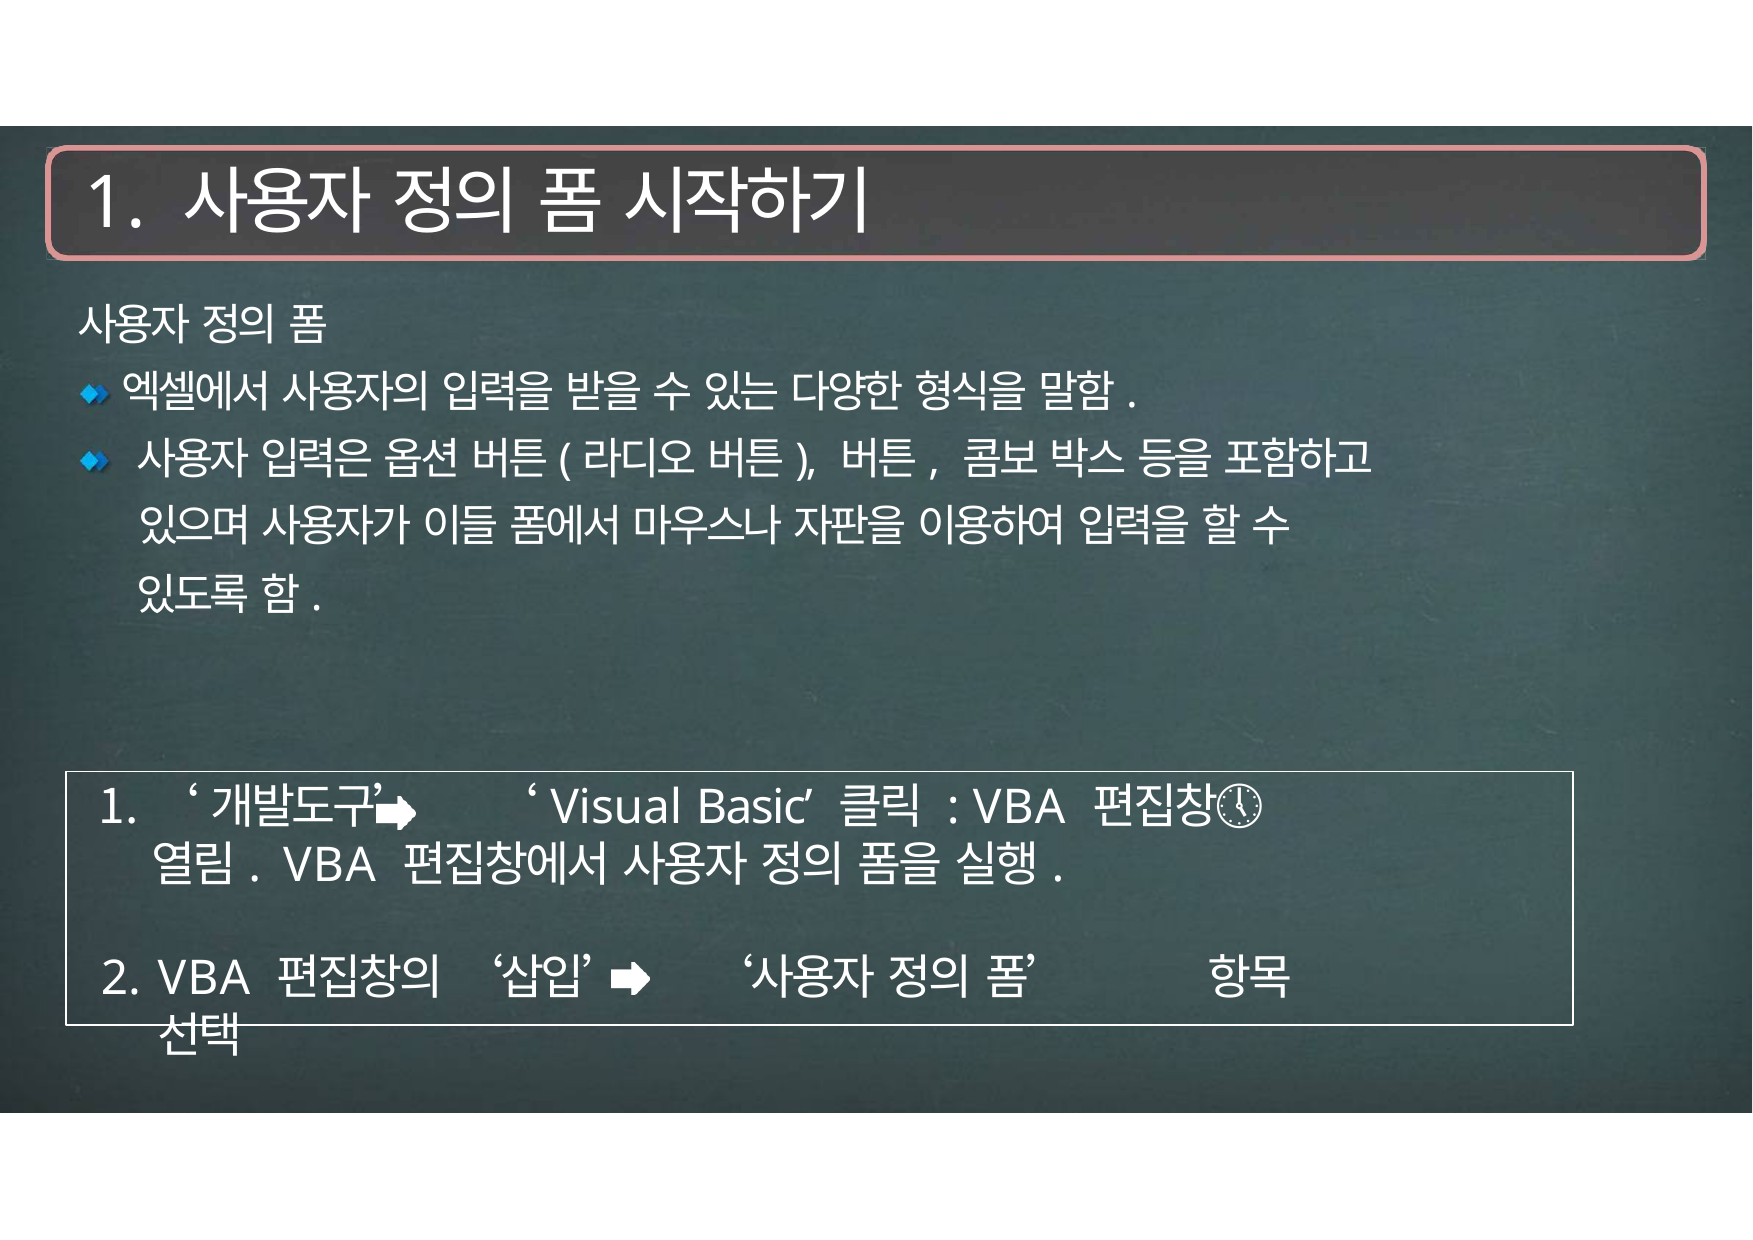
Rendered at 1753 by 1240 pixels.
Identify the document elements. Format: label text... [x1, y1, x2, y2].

text_box [66, 771, 1574, 1026]
text_box ‘개발도구’ ‘Visual Basic’ 클릭 : VBA 편집창🕔 열림. VBA 편집창에서 사용자 정의 폼을 실행. VBA 편집창의 ‘삽입’ ‘사용자 정의 폼’ 항목 선택 [98, 773, 1301, 1062]
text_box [376, 796, 651, 996]
text_box 사용자 정의 폼 엑셀에서 사용자의 입력을 받을 수 있는 다양한 형식을 말함. 사용자 입력은 옵션 버튼(라디오 버튼), 버튼, 콤보 박스 등을 포함하고 있으며 사용자가 이들 폼에서 마우스나 자판을 이용하여 입력을 할 수 있도록 함. [75, 279, 1416, 619]
picture [0, 126, 1753, 1113]
title 1. 사용자 정의 폼 시작하기 [82, 152, 913, 279]
